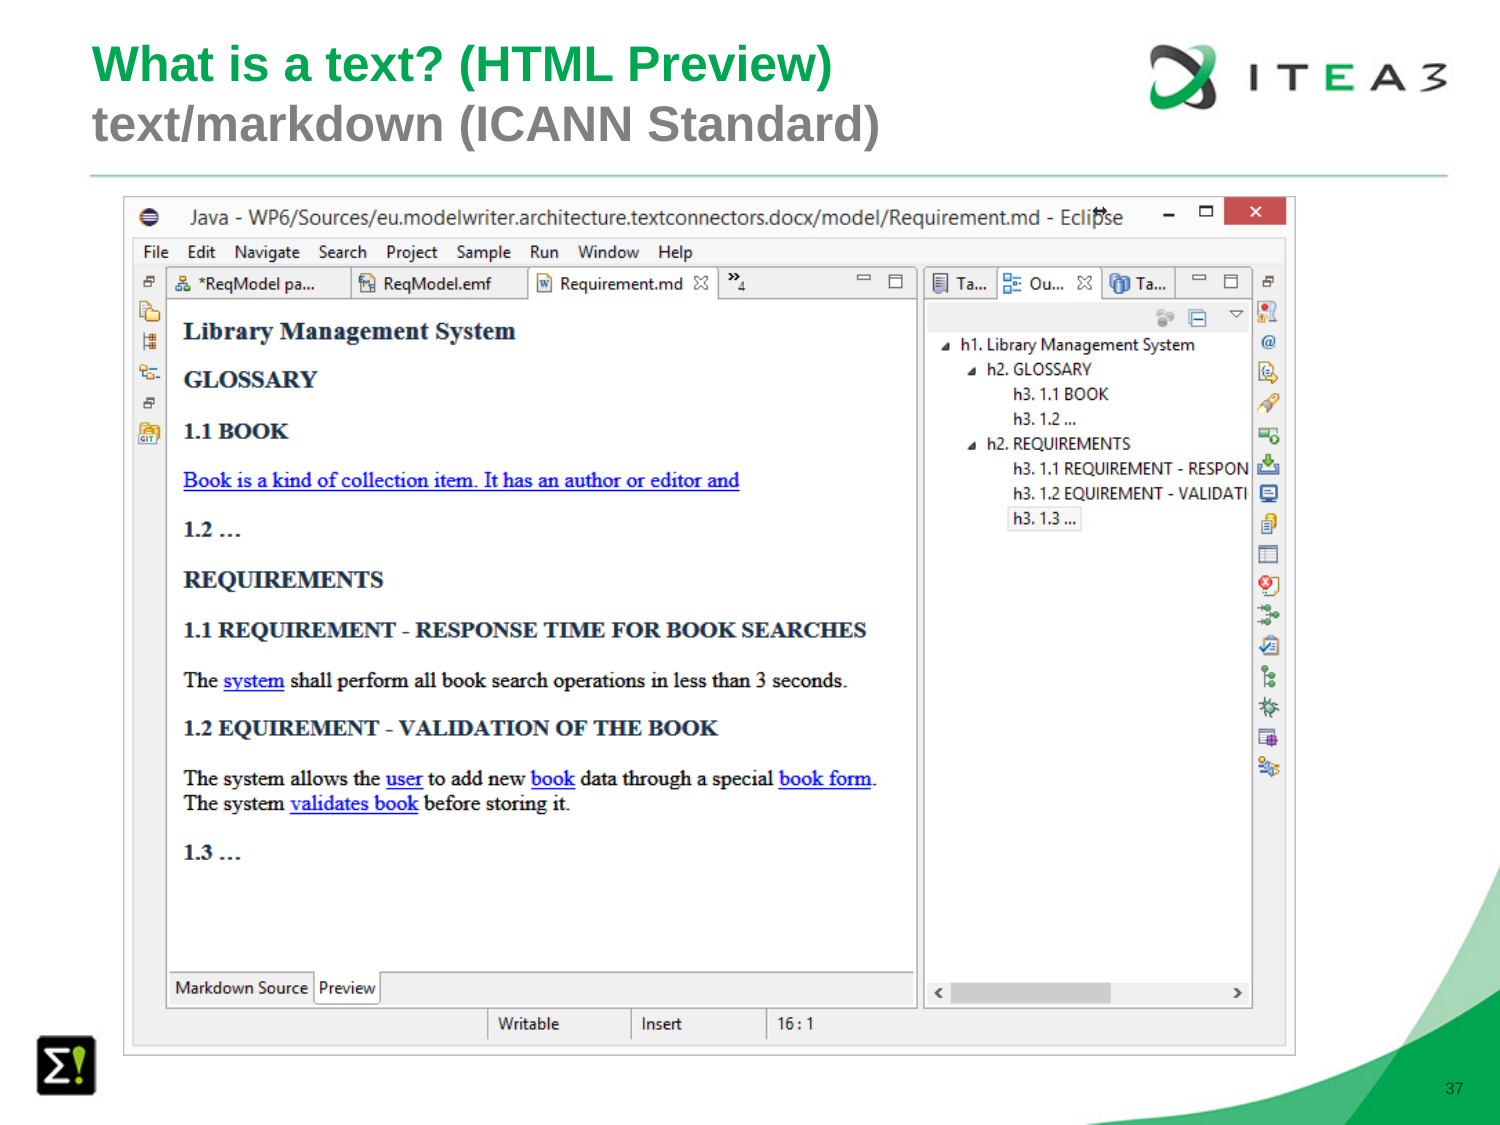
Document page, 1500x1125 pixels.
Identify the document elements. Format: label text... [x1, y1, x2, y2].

title What is a text? (HTML Preview) text/markdown (ICANN Standard) [76, 23, 1099, 160]
picture [0, 0, 1500, 1125]
